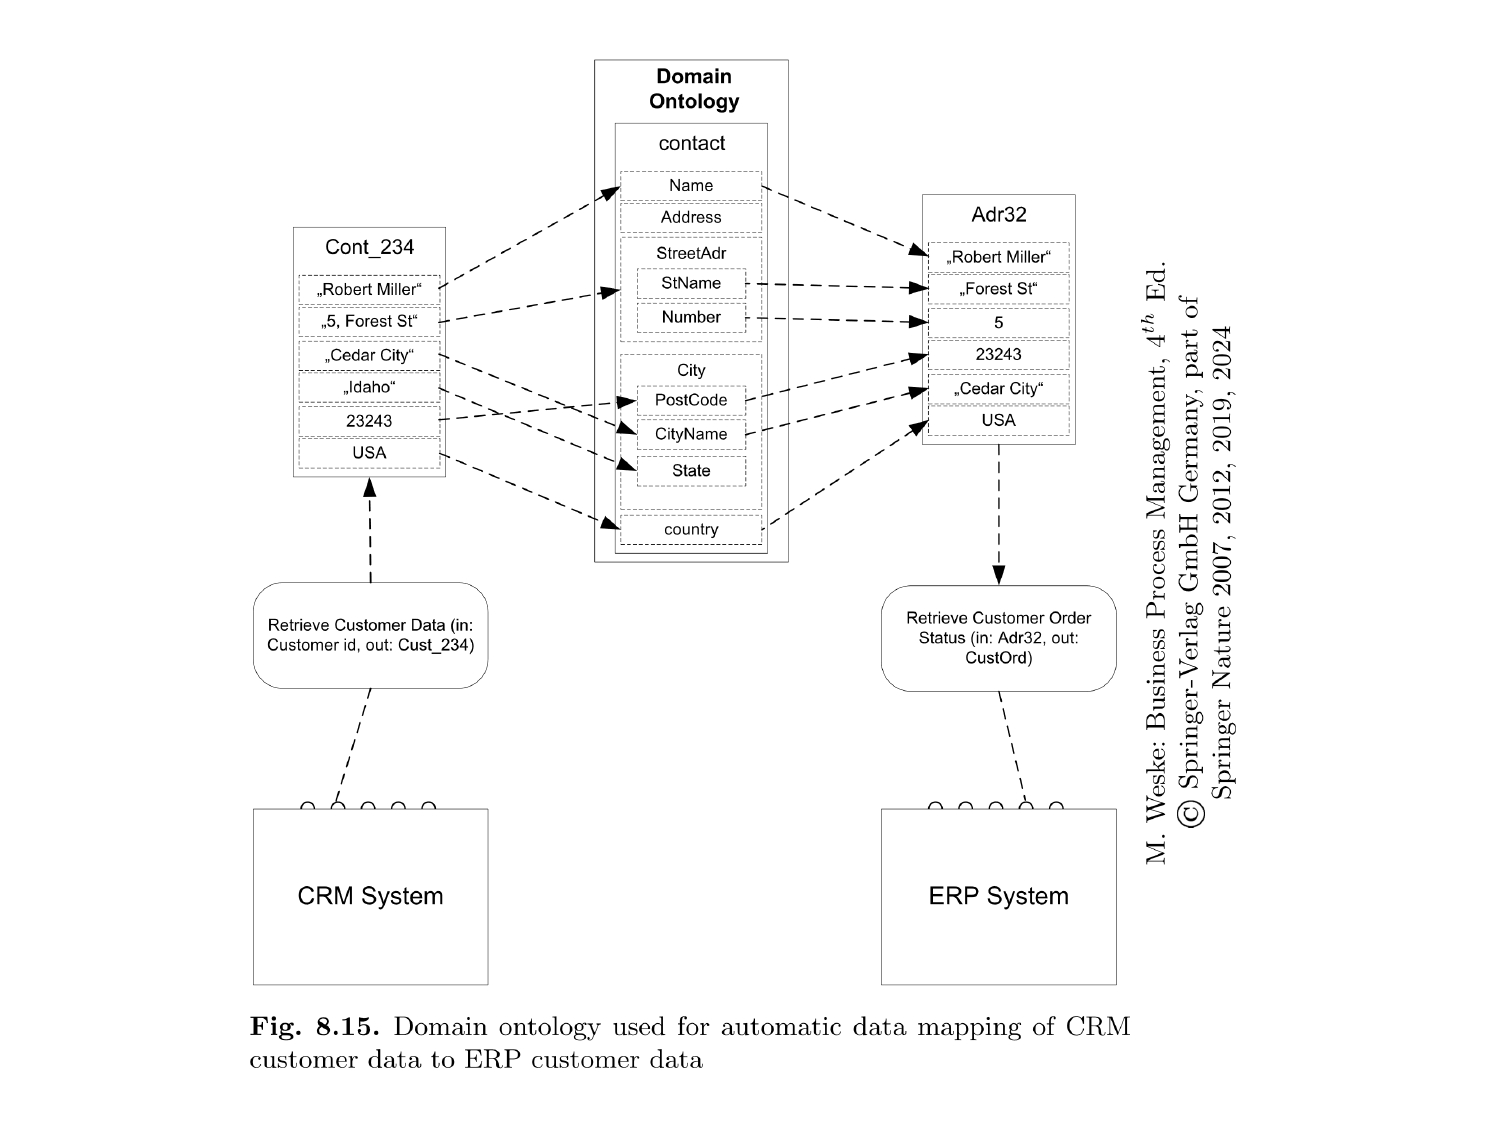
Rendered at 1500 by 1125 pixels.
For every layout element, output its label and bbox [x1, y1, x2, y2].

picture [247, 56, 1253, 1069]
